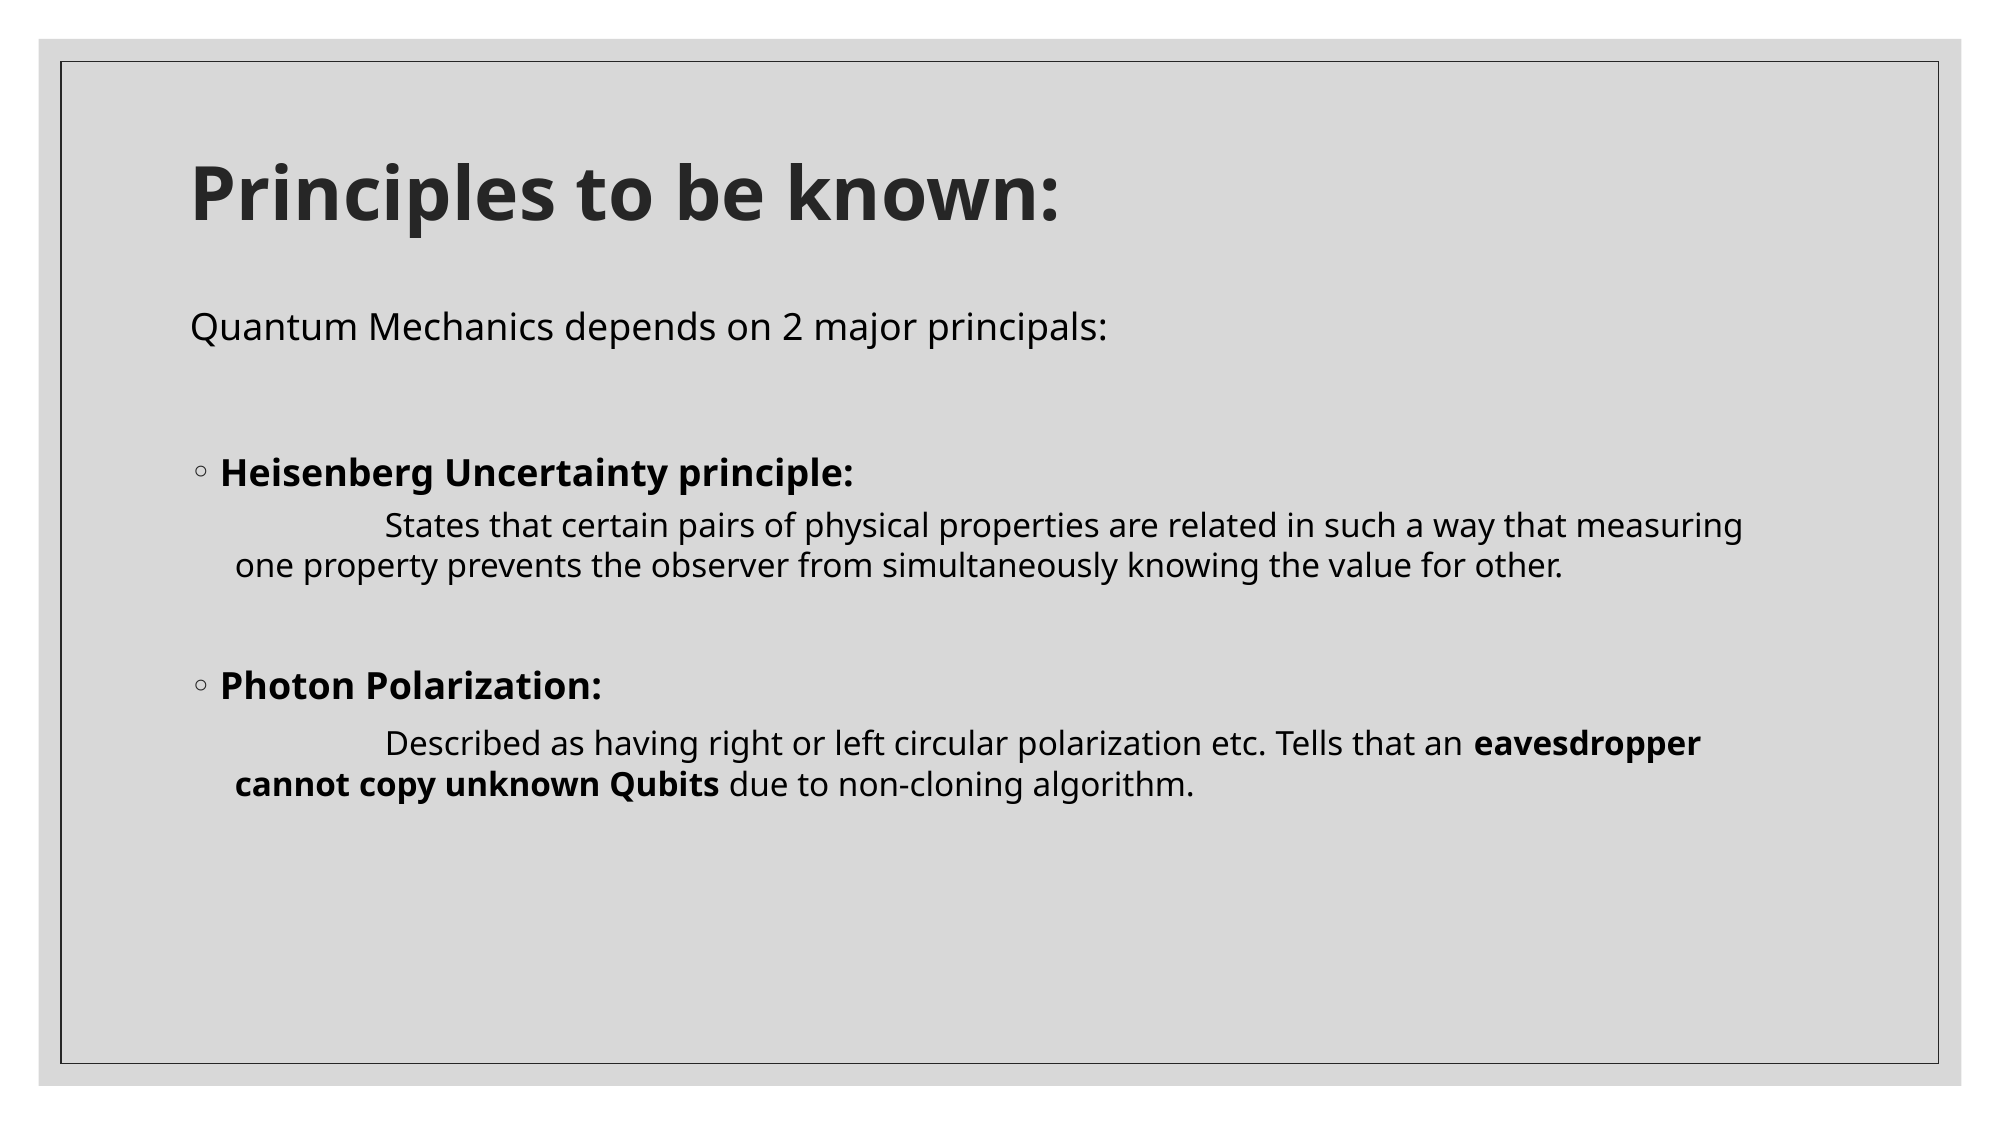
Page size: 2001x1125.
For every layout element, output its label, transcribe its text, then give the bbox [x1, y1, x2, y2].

title Principles to be known: [174, 105, 1825, 286]
list Quantum Mechanics depends on 2 major principals: Heisenberg Uncertainty principle: States that certain pairs of physical properties are related in such a way that measuring one property prevents the observer from simultaneously knowing the value for other. Photon Polarization: Described as having right or left circular polarization etc. Tells that an eavesdropper cannot copy unknown Qubits due to non-cloning algorithm. [174, 286, 1825, 977]
